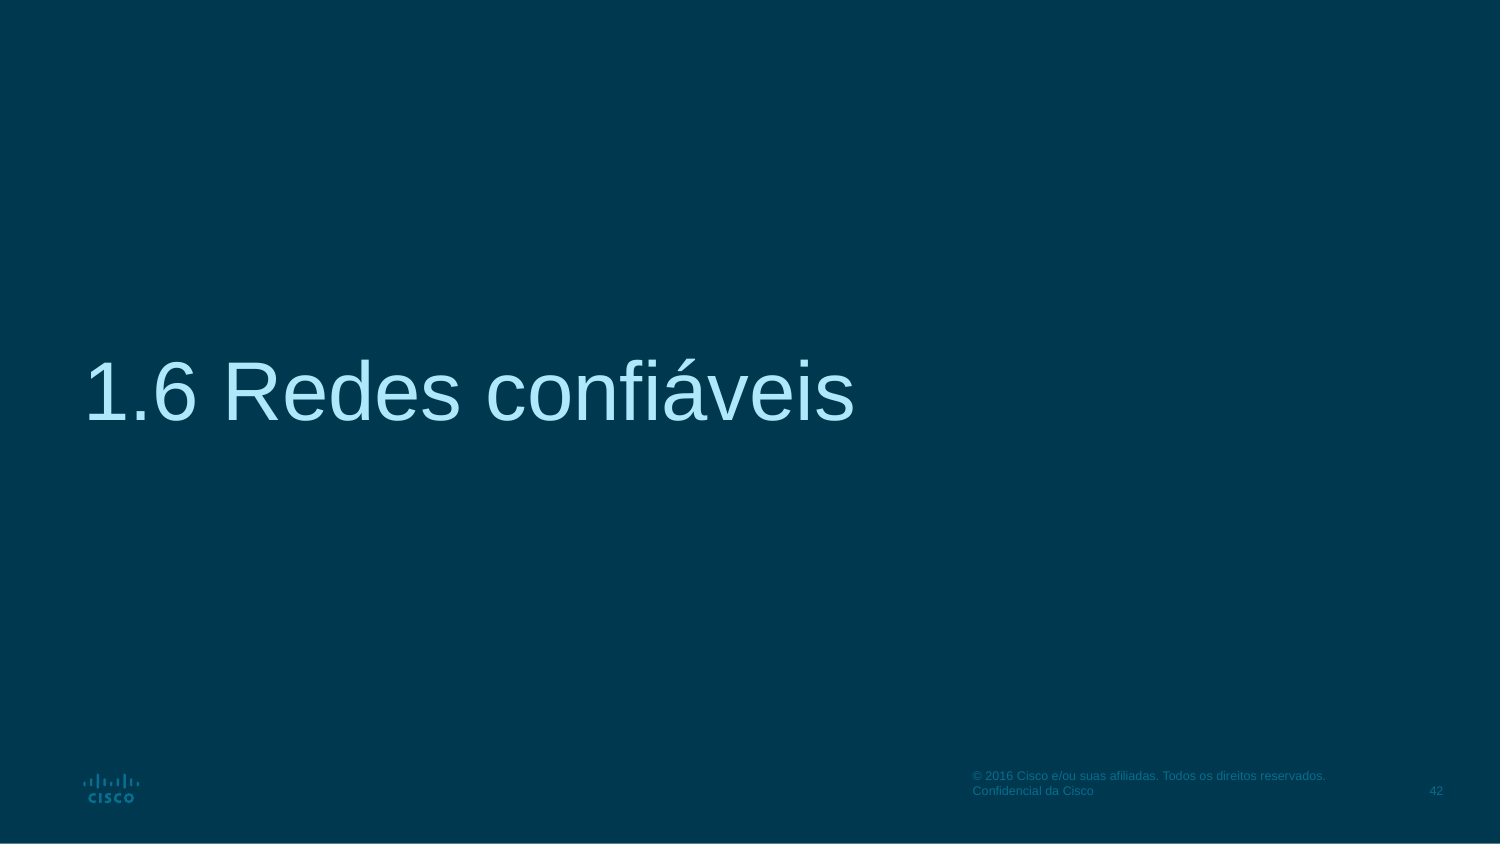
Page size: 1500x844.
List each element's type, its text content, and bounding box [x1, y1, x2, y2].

title 1.6 Redes confiáveis [68, 150, 1419, 446]
